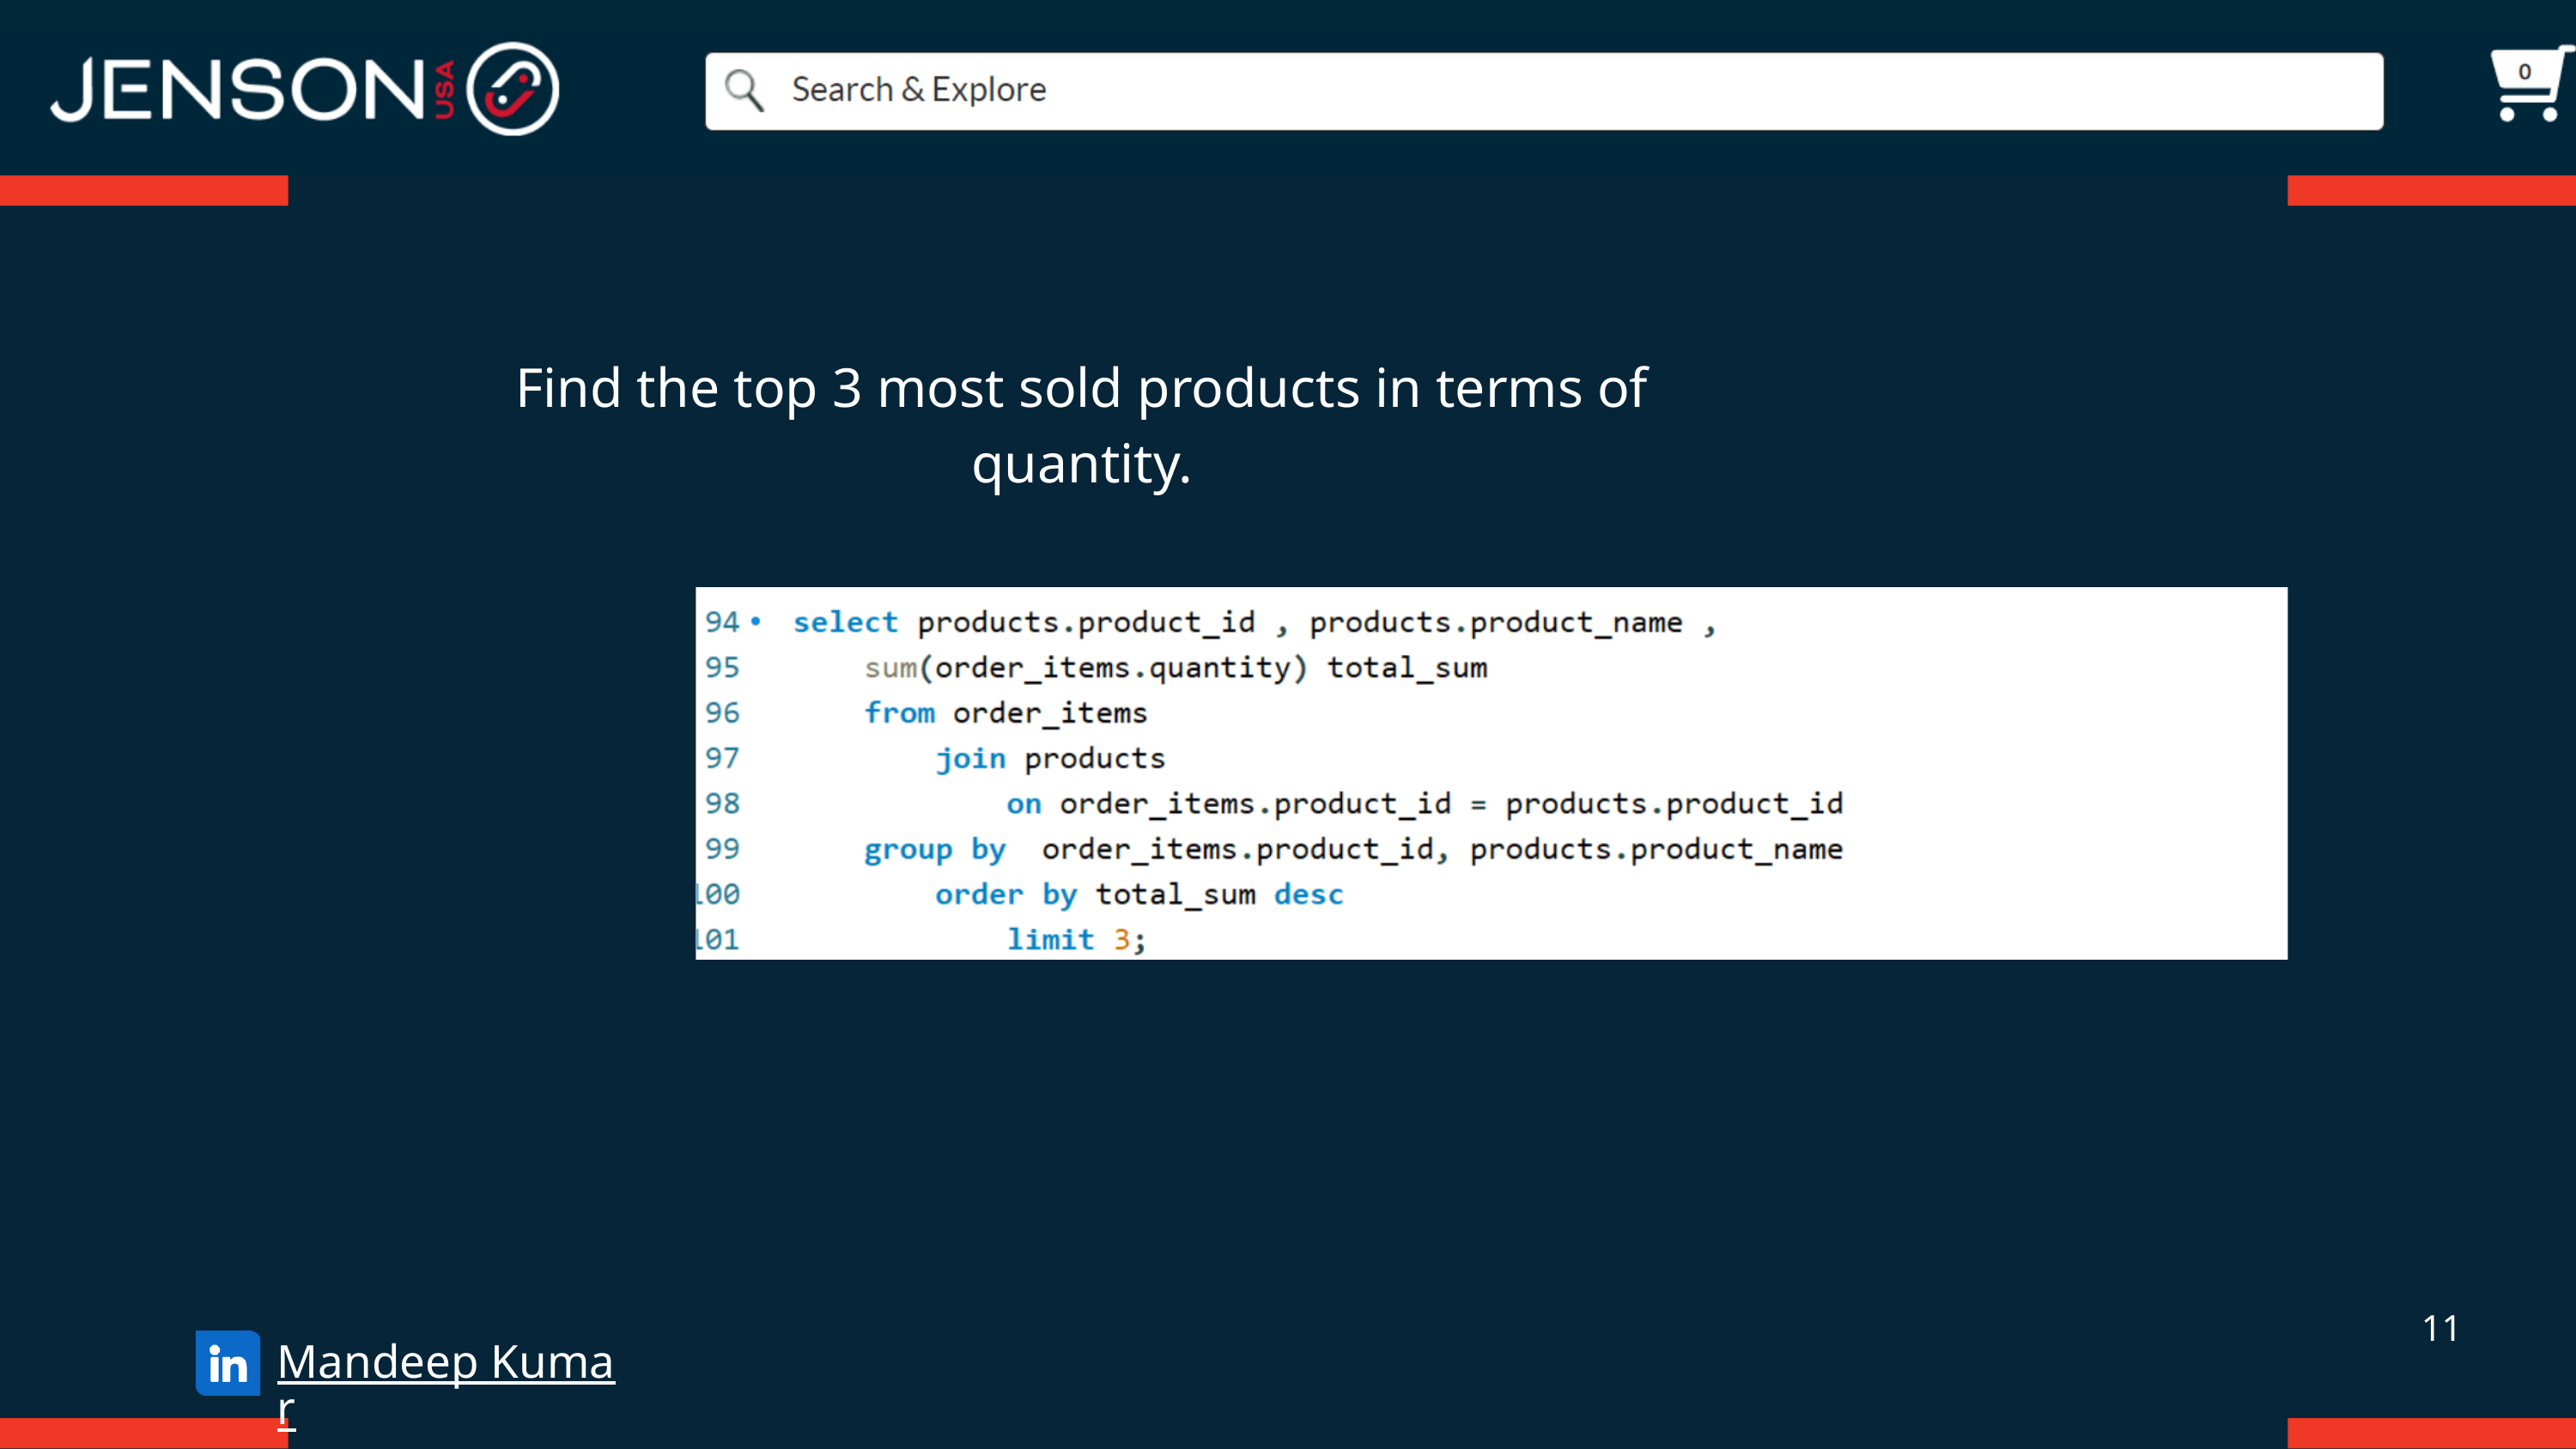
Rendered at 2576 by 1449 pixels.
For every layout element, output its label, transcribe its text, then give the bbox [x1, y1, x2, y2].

text_box [0, 175, 289, 206]
text_box [696, 587, 2288, 960]
text_box [2287, 175, 2576, 206]
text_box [195, 1330, 617, 1396]
text_box [0, 0, 2576, 176]
text_box [2287, 1418, 2576, 1449]
text_box [0, 1418, 289, 1449]
text_box Find the top 3 most sold products in terms of quantity. [427, 343, 1739, 494]
text_box 11 [2421, 1298, 2463, 1349]
